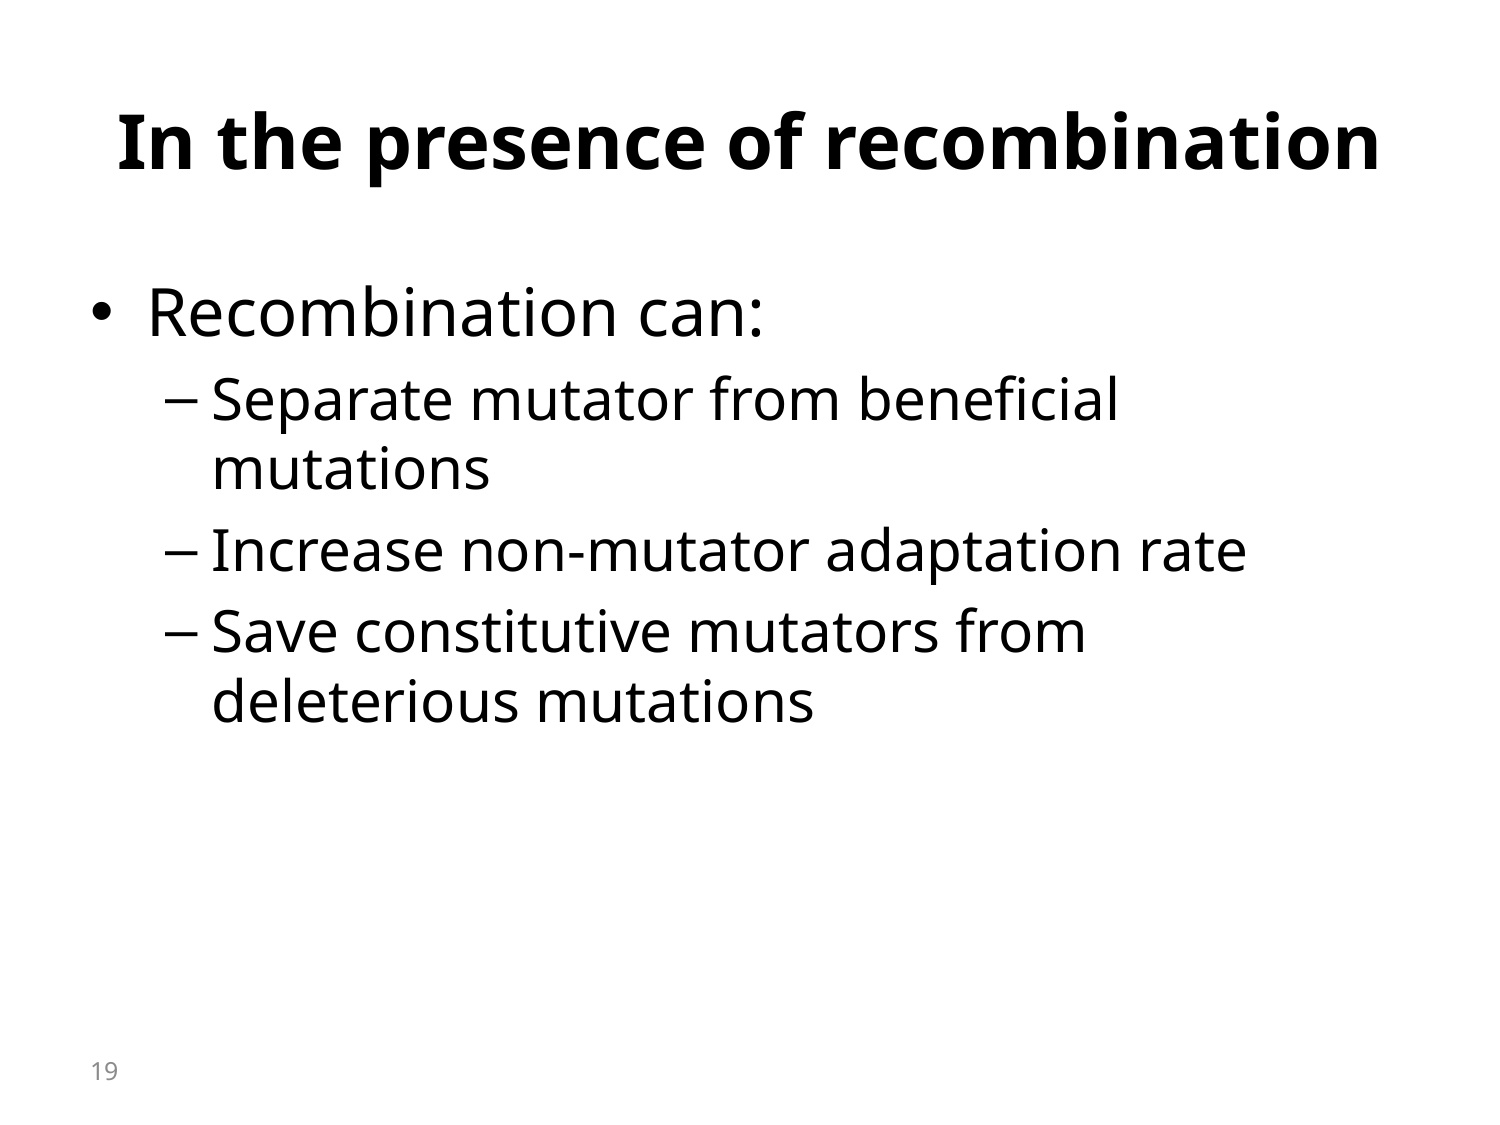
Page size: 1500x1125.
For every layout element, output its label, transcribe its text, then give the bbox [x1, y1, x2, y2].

title In the presence of recombination [75, 45, 1425, 233]
list Recombination can: Separate mutator from beneficial mutations Increase non-mutator adaptation rate Save constitutive mutators from deleterious mutations [75, 262, 1400, 1071]
slide_number 19 [75, 1042, 425, 1103]
